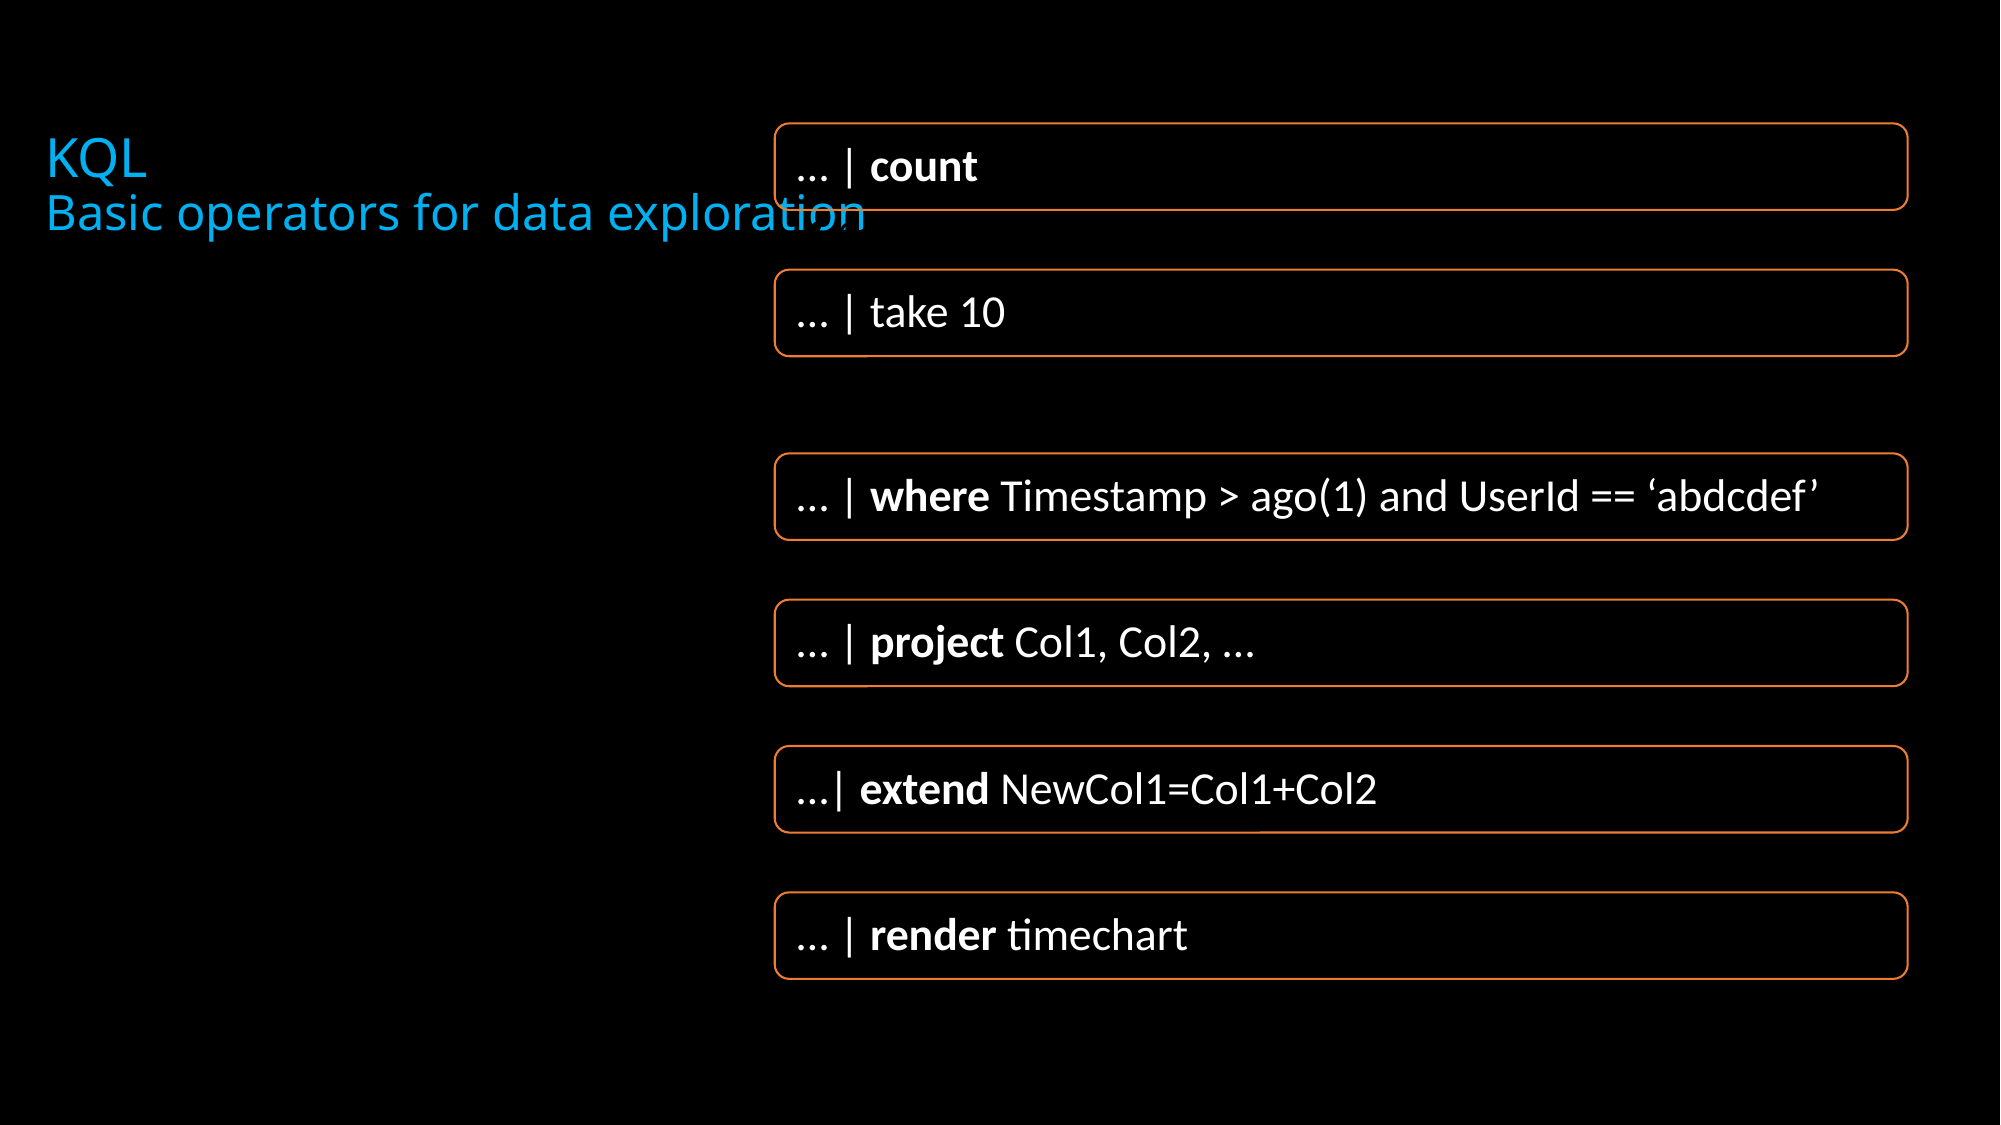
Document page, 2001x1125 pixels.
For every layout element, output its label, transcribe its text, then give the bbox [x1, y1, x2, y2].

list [774, 122, 1908, 1040]
title KQL Basic operators for data exploration [30, 122, 774, 266]
